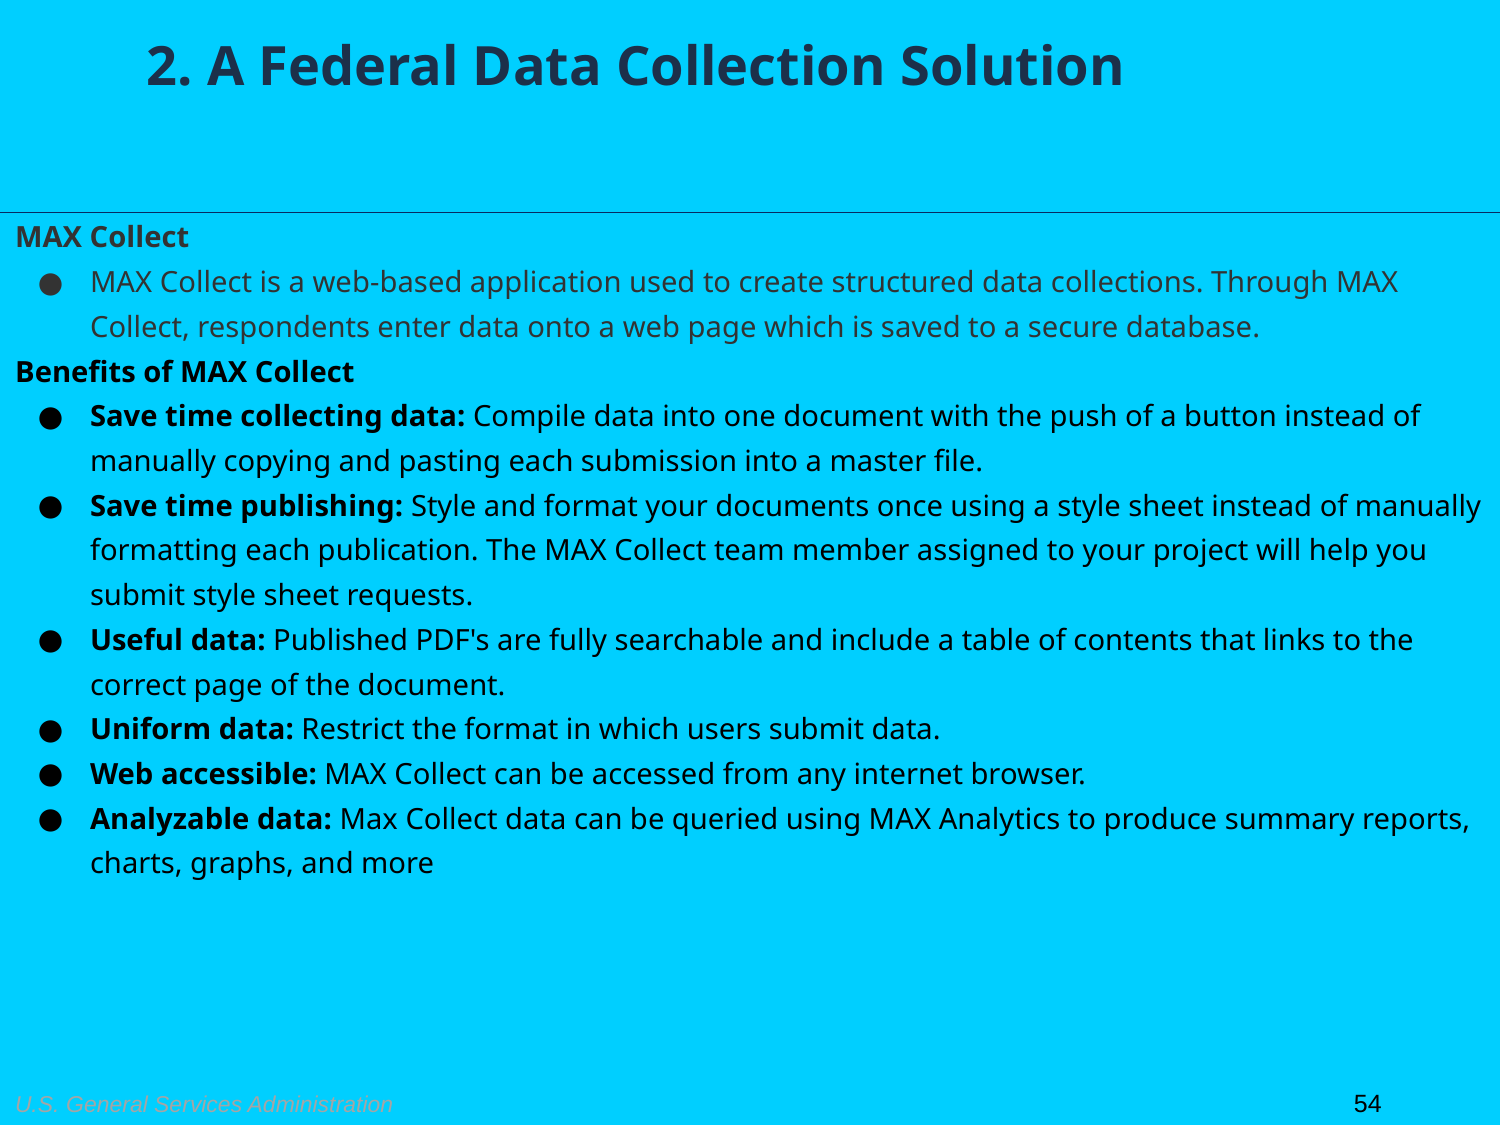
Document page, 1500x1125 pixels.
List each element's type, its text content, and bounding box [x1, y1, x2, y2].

slide_number 54 [1059, 1065, 1397, 1125]
text_box 2. A Federal Data Collection Solution [131, 16, 1275, 201]
text_box MAX Collect MAX Collect is a web-based application used to create structured data collections. Through MAX Collect, respondents enter data onto a web page which is saved to a secure database. Benefits of MAX Collect Save time collecting data: Compile data into one document with the push of a button instead of manually copying and pasting each submission into a master file. Save time publishing: Style and format your documents once using a style sheet instead of manually formatting each publication. The MAX Collect team member assigned to your project will help you submit style sheet requests. Useful data: Published PDF's are fully searchable and include a table of contents that links to the correct page of the document. Uniform data: Restrict the format in which users submit data. Web accessible: MAX Collect can be accessed from any internet browser. Analyzable data: Max Collect data can be queried using MAX Analytics to produce summary reports, charts, graphs, and more [0, 200, 1500, 1125]
